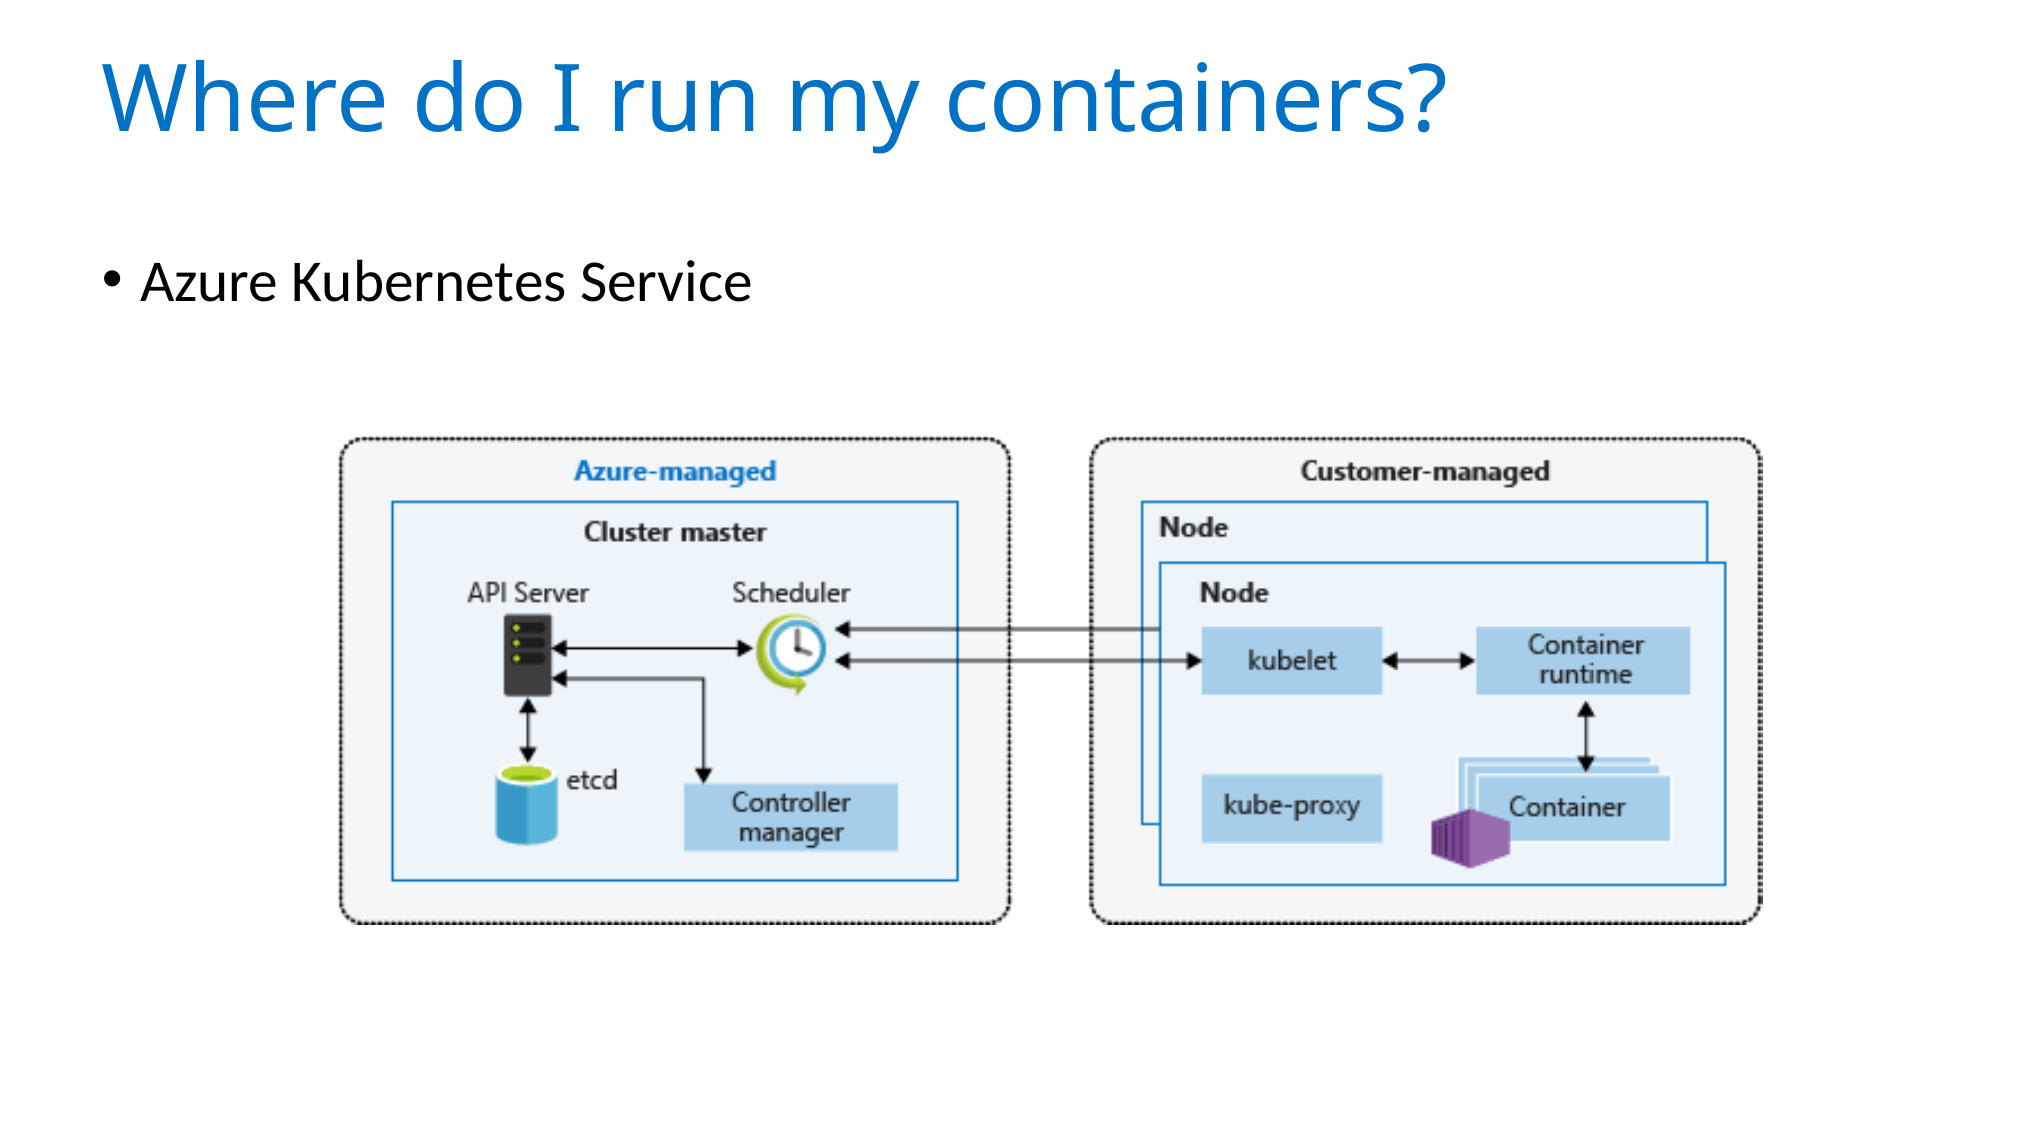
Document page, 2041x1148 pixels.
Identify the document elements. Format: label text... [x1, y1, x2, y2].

list Azure Kubernetes Service [86, 242, 1953, 621]
title Where do I run my containers? [86, 38, 1953, 164]
picture [338, 436, 1763, 925]
